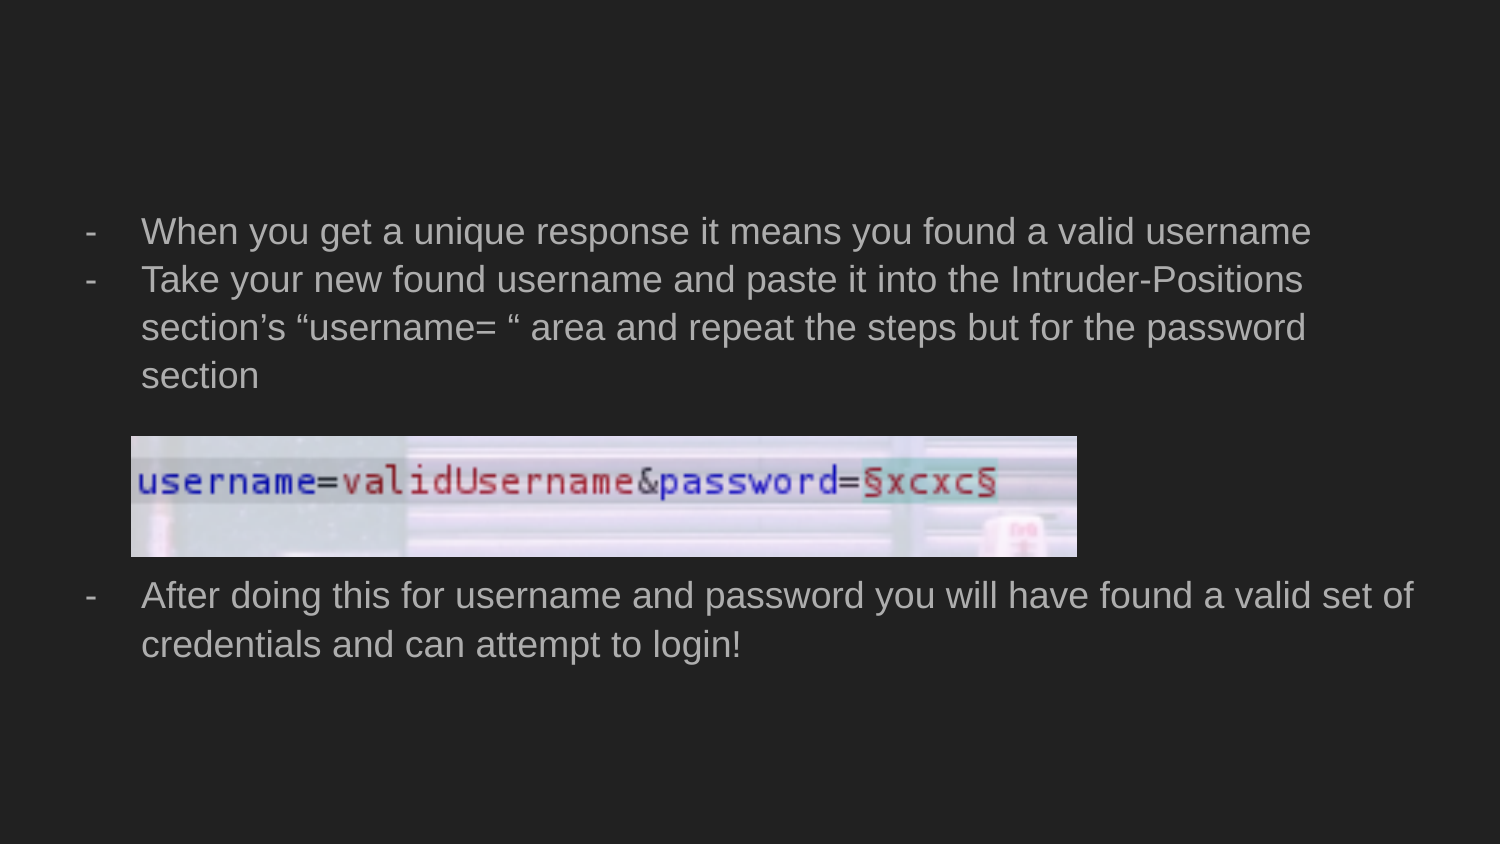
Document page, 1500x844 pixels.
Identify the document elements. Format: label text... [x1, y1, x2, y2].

picture [131, 436, 1077, 557]
list When you get a unique response it means you found a valid username Take your new found username and paste it into the Intruder-Positions section’s “username= “ area and repeat the steps but for the password section After doing this for username and password you will have found a valid set of credentials and can attempt to login! [51, 189, 1449, 750]
